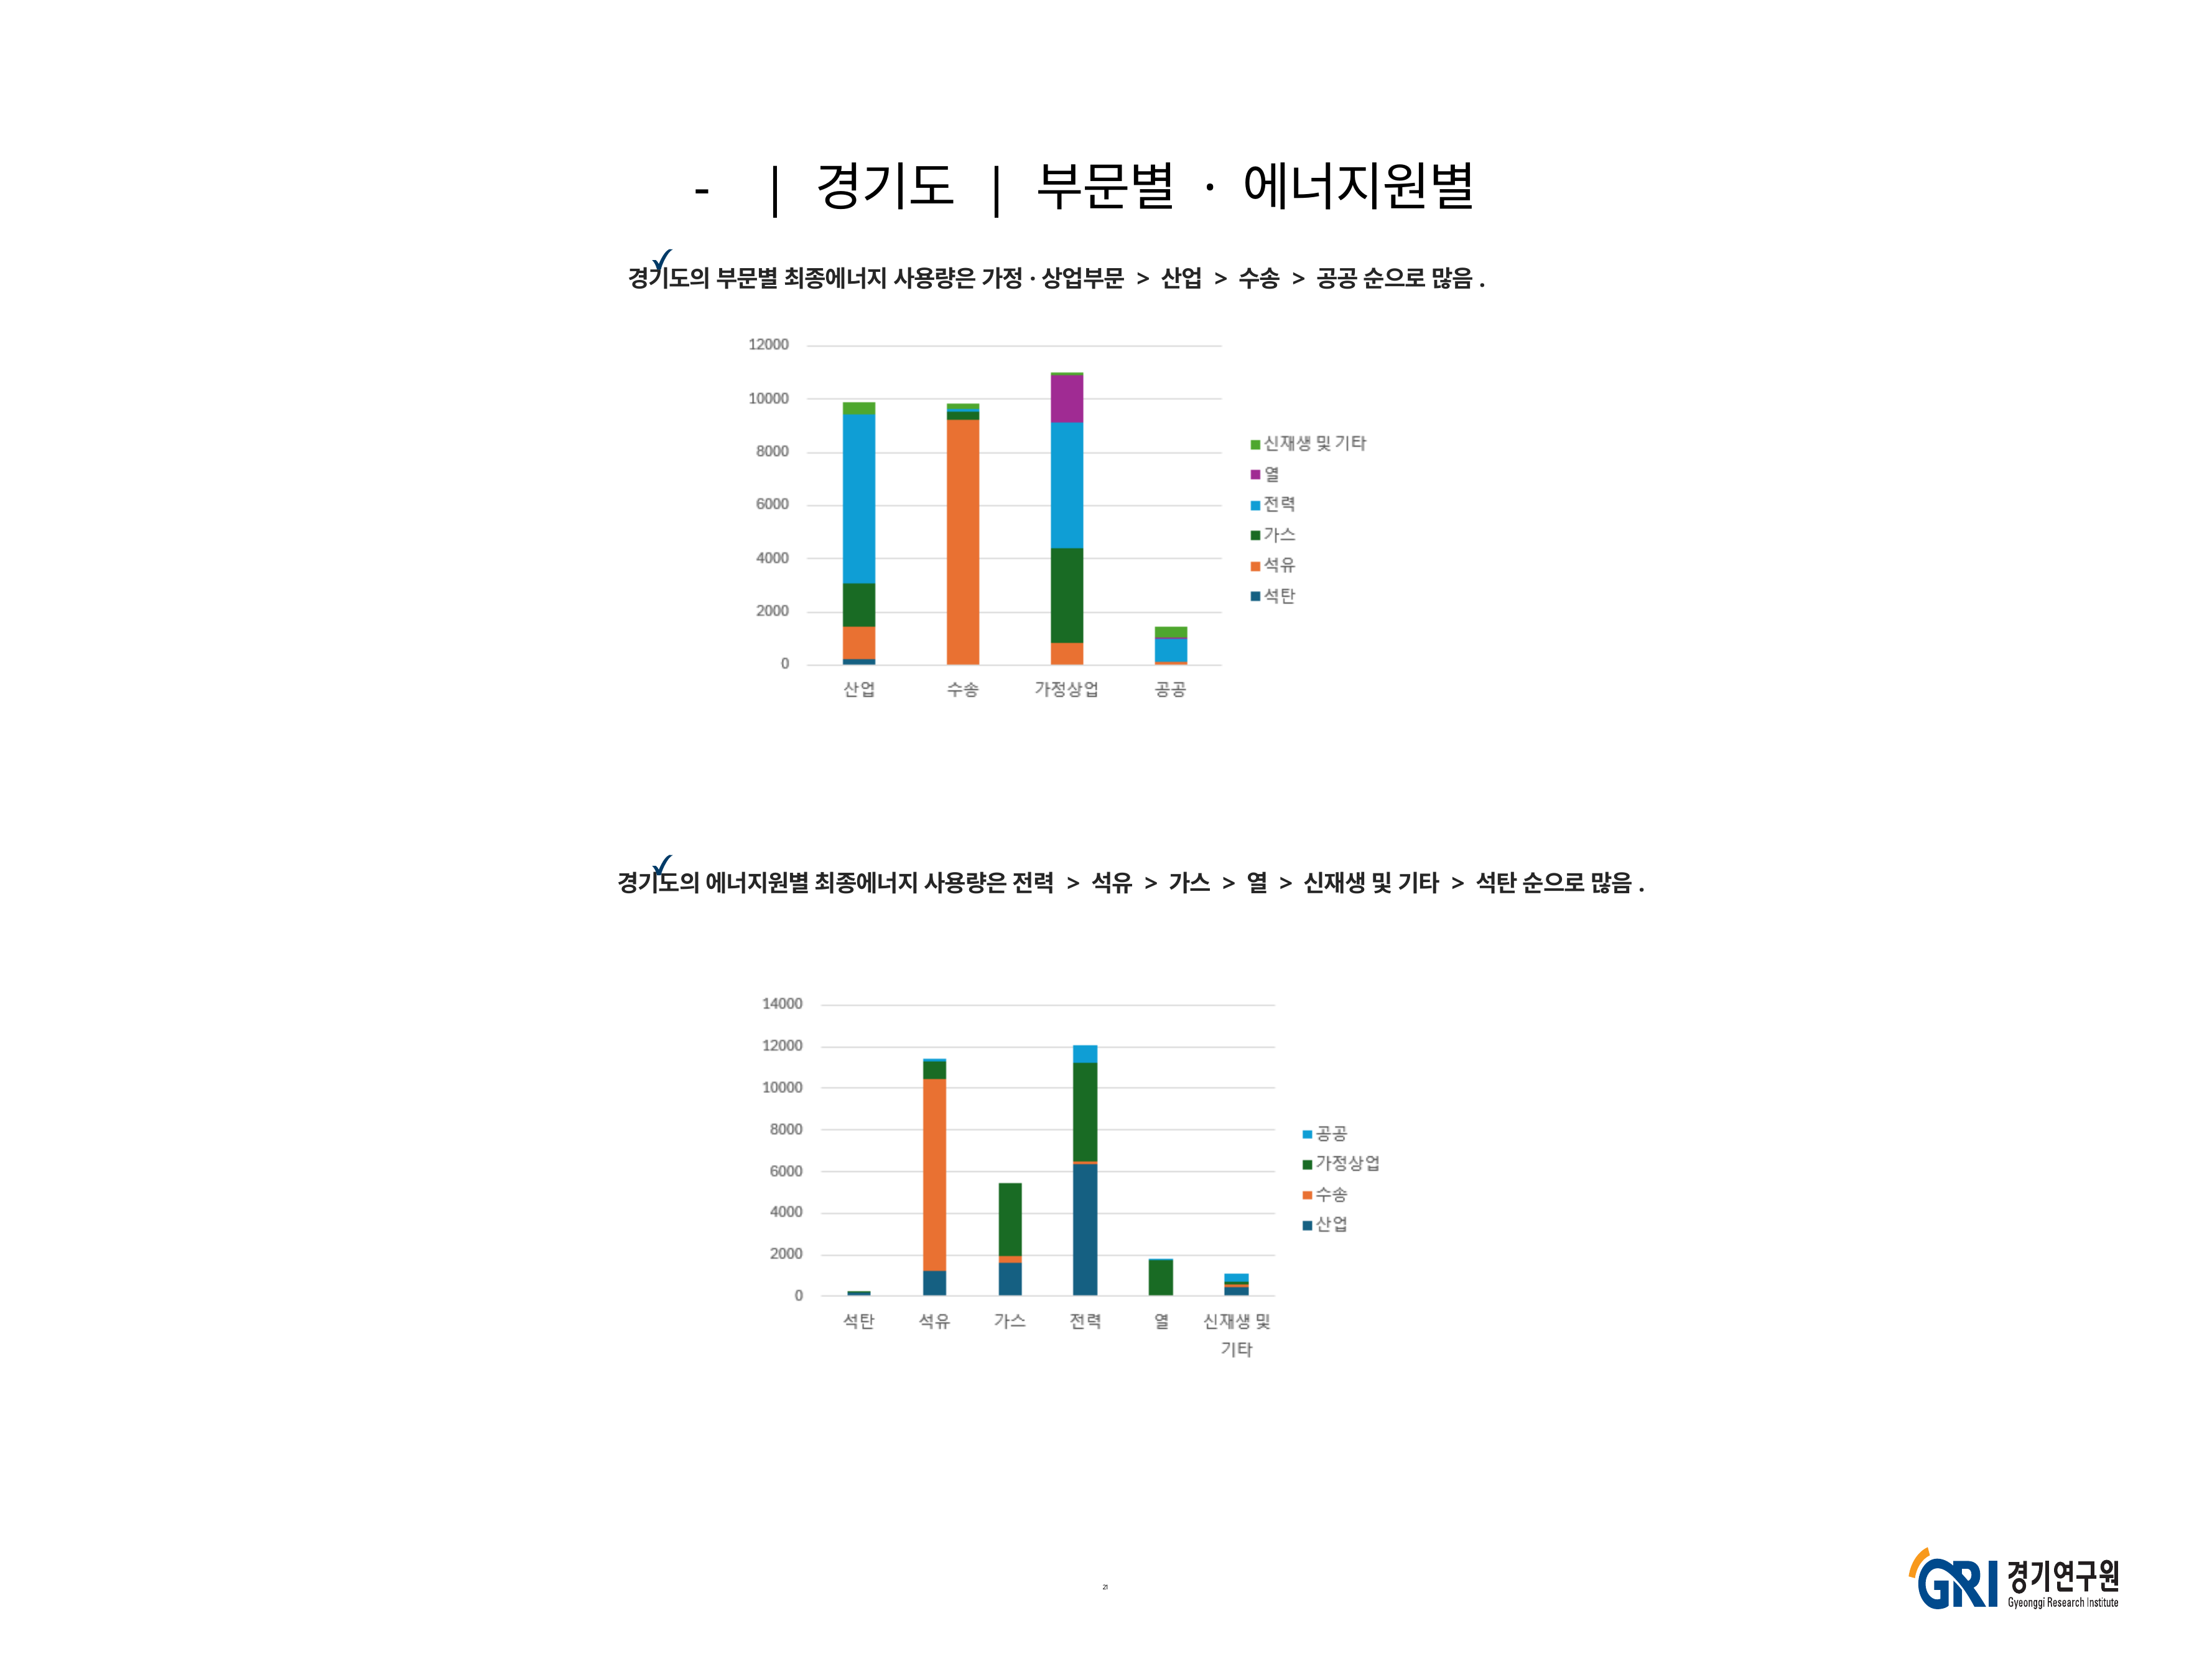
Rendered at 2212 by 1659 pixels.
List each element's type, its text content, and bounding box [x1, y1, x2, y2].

picture [760, 992, 1383, 1367]
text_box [652, 249, 1445, 297]
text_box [652, 855, 1594, 901]
text_box - | 경기도 | 부문별 · 에너지원별 [654, 153, 1578, 216]
picture [743, 331, 1374, 712]
